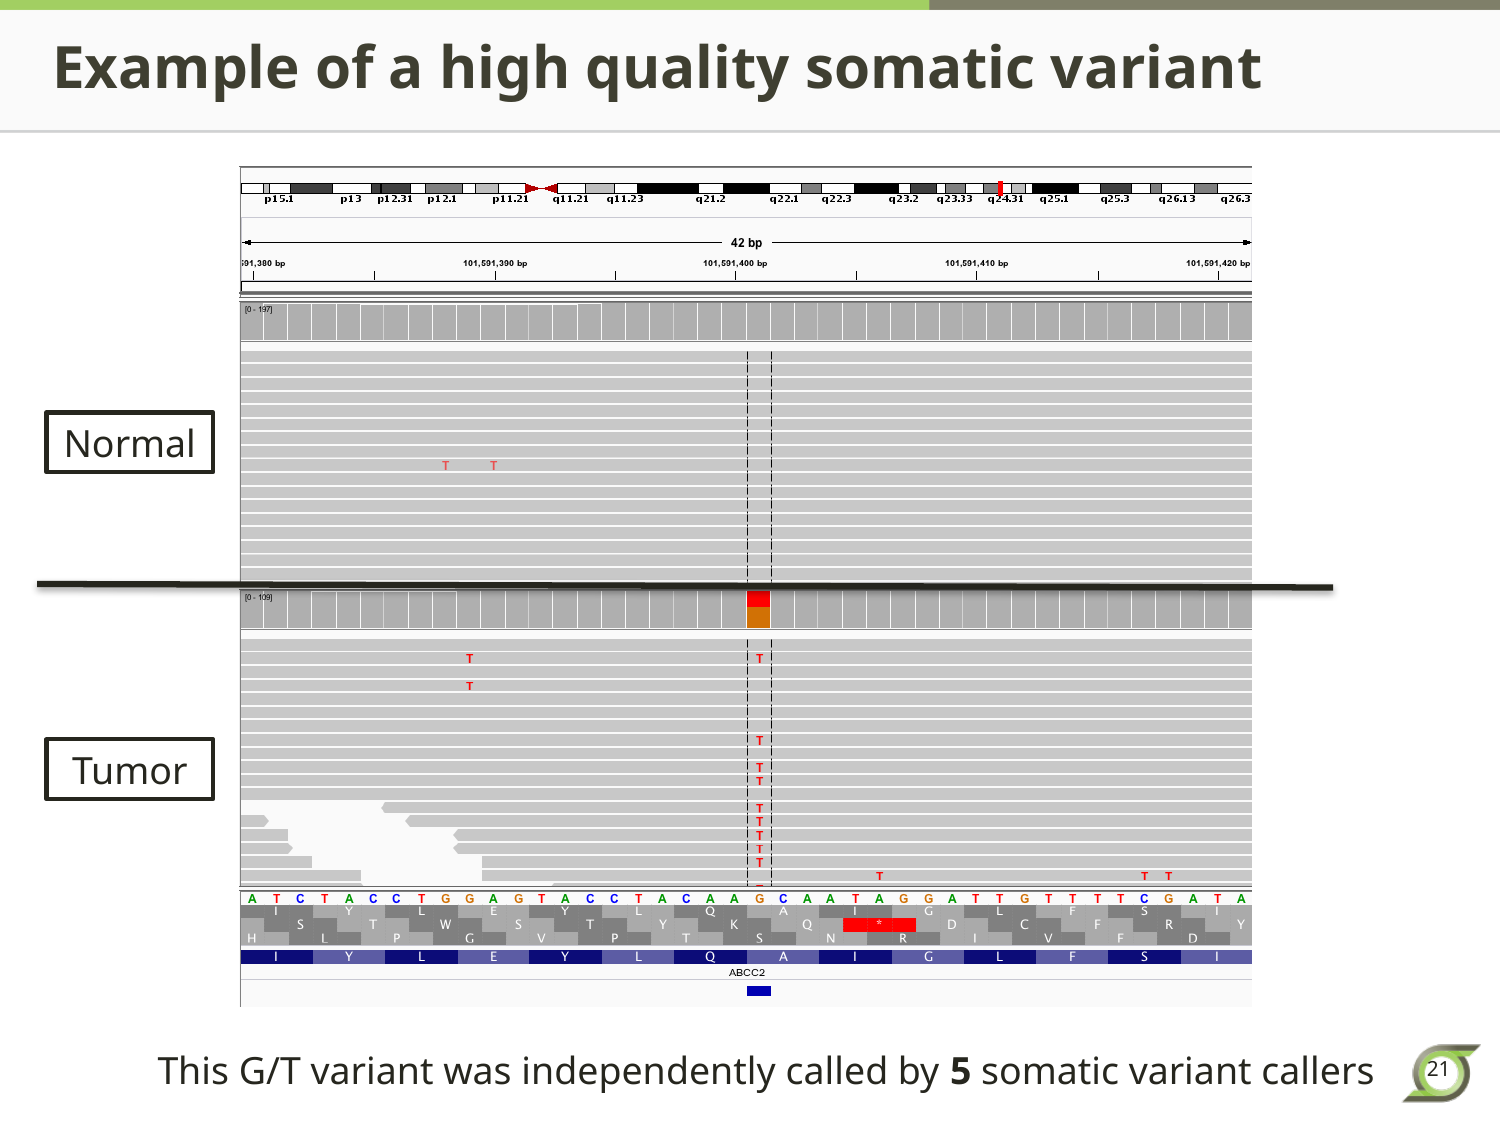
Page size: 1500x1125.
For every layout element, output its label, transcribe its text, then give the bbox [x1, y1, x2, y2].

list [36, 166, 1455, 1007]
title Example of a high quality somatic variant [37, 18, 1454, 112]
text_box This G/T variant was independently called by 5 somatic variant callers [142, 1039, 1390, 1100]
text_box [36, 583, 1334, 588]
